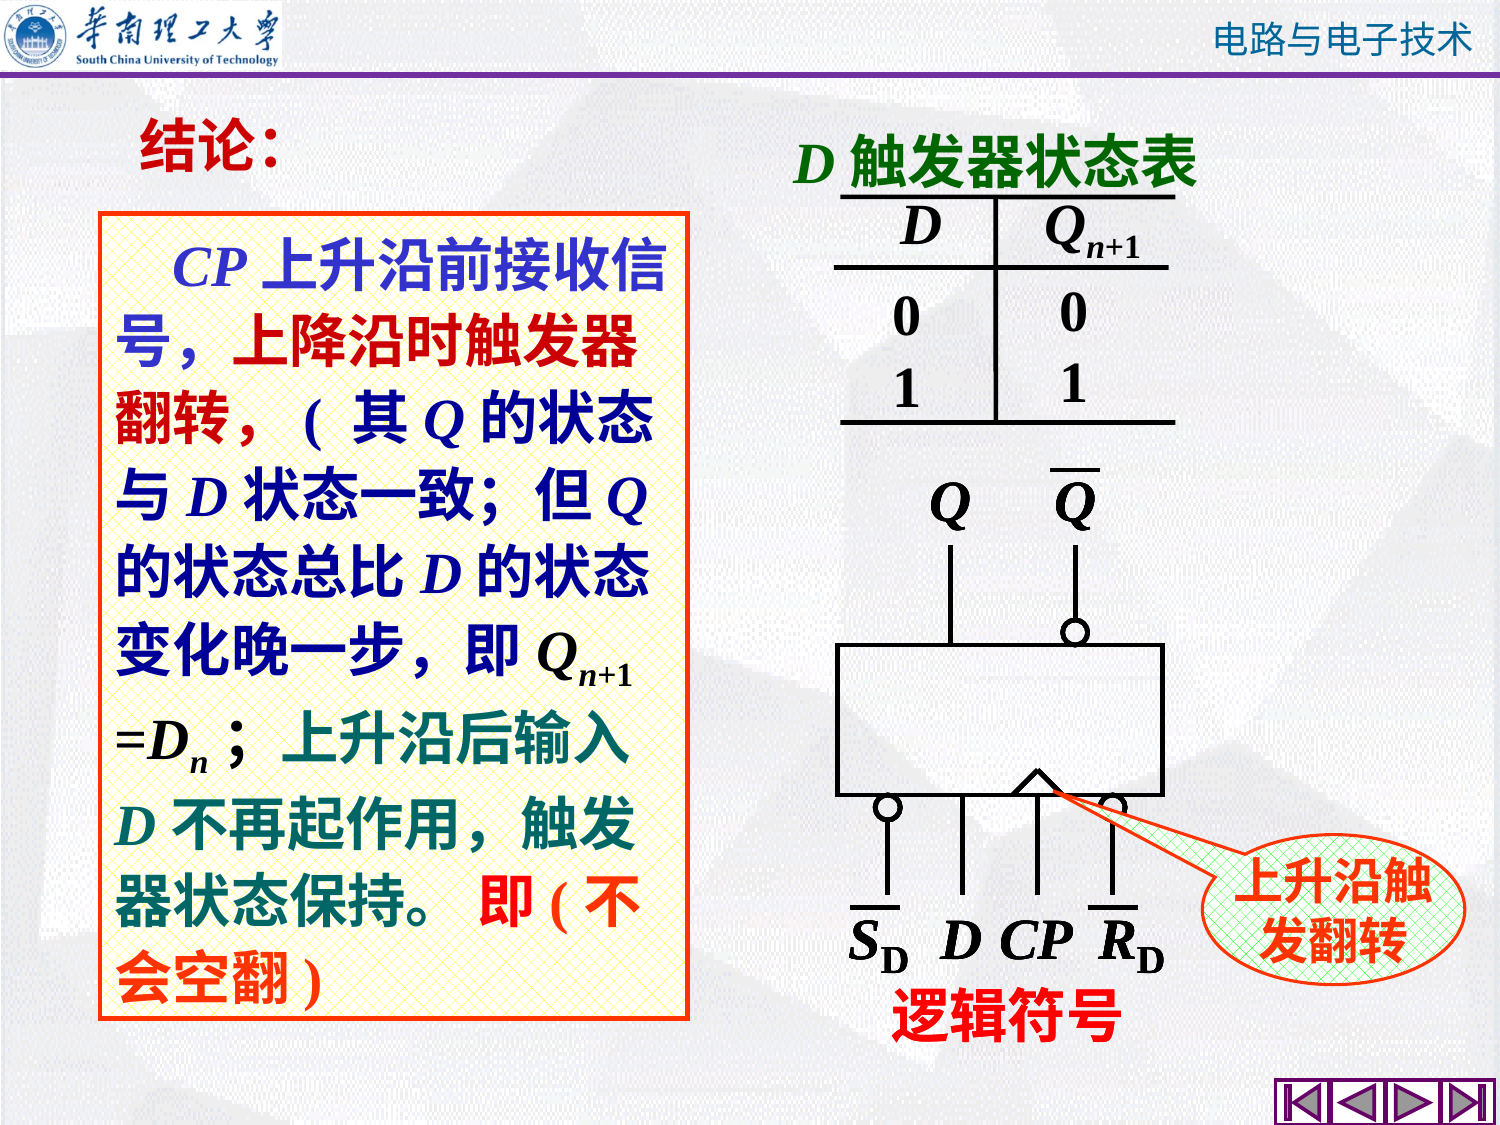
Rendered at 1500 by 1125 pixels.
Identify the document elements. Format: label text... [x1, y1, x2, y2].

text_box 结论： [124, 101, 338, 186]
text_box CP上升沿前接收信号，上降沿时触发器翻转，( 其Q的状态与D状态一致；但Q的状态总比D的状态变化晚一步，即Qn+1 =Dn；上升沿后输入 D不再起作用，触发器状态保持。 即(不会空翻) [99, 213, 688, 1019]
text_box 上升沿触 发翻转 [1192, 834, 1465, 985]
picture [1, 78, 1500, 1125]
picture [1, 0, 1500, 72]
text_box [784, 117, 1209, 427]
